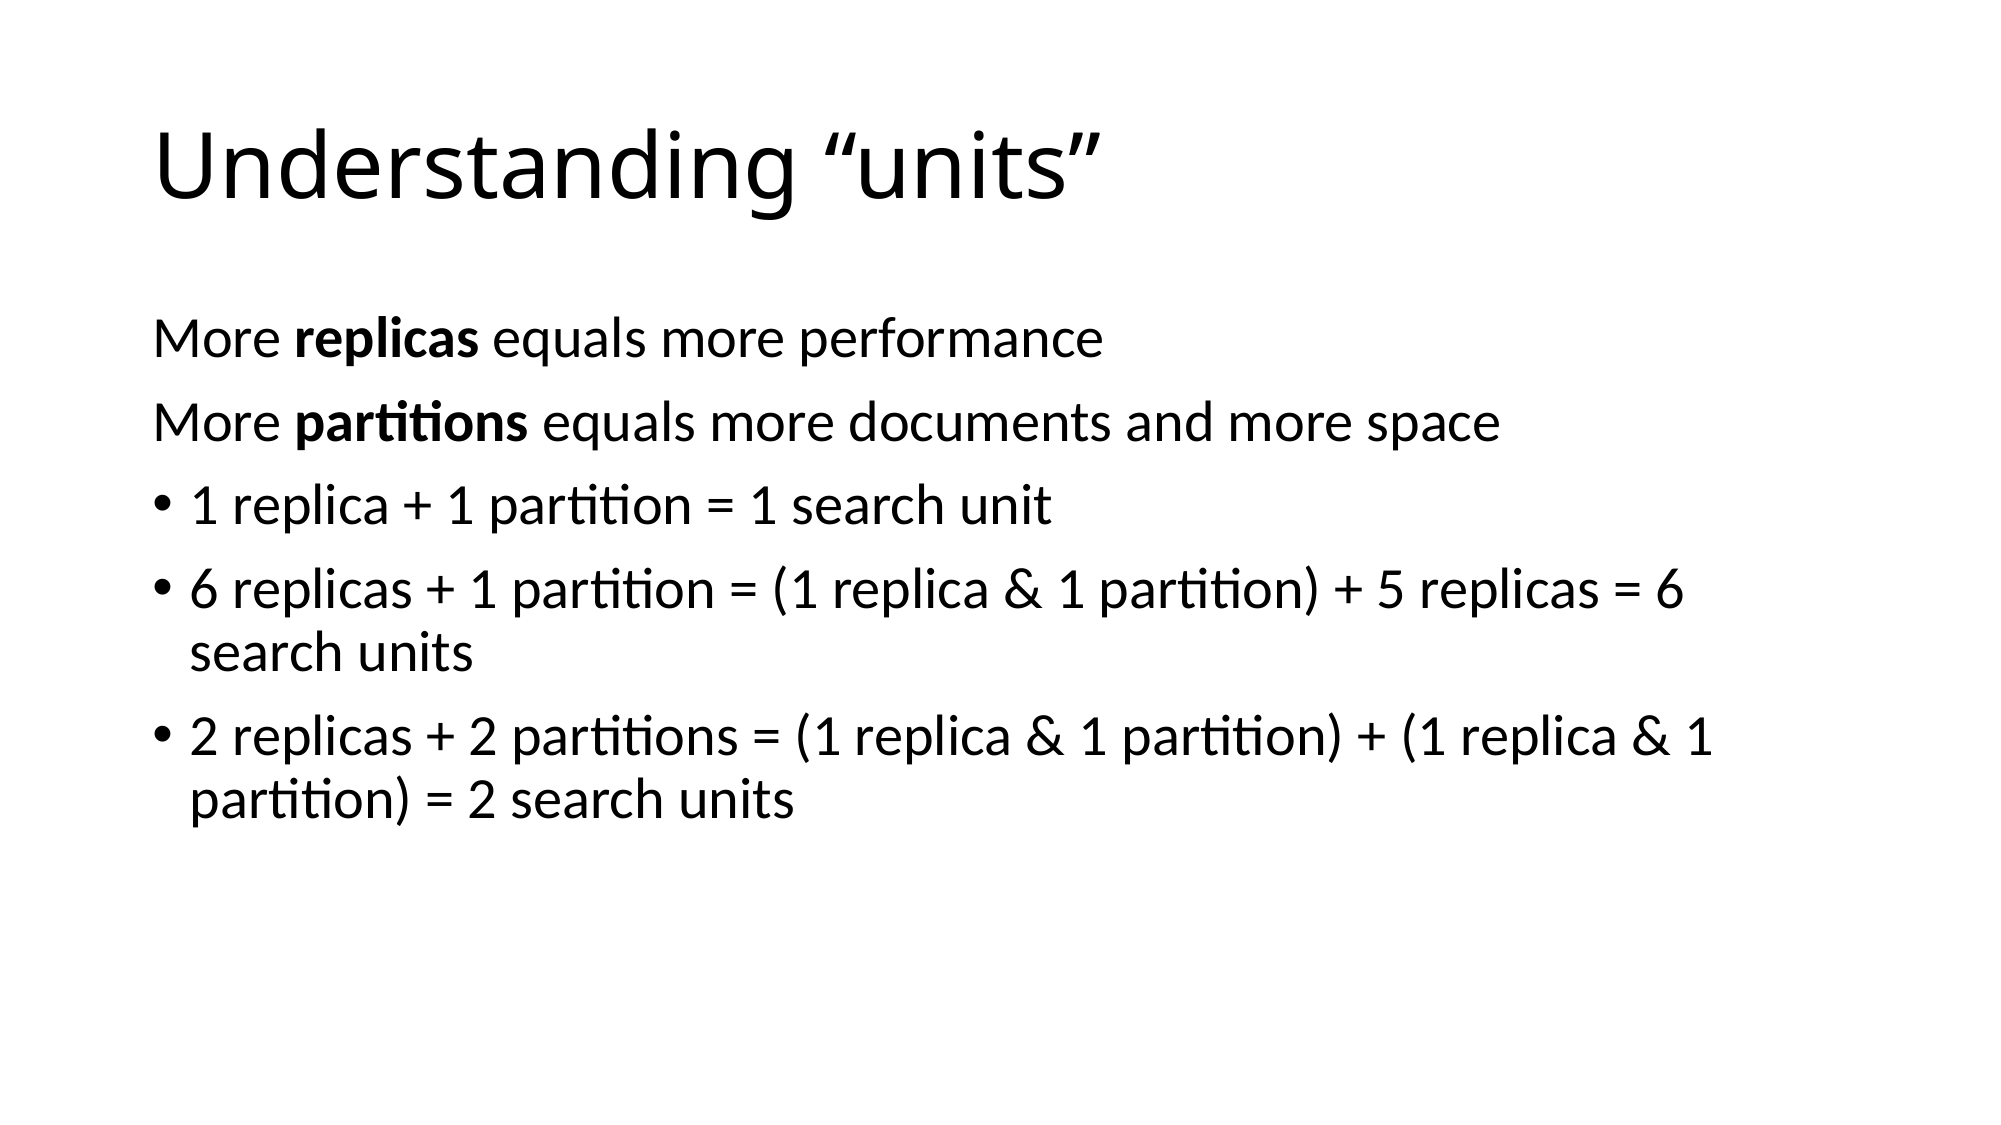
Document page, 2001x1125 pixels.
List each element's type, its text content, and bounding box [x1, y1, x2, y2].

title Understanding “units” [137, 59, 1863, 278]
list More replicas equals more performance More partitions equals more documents and more space 1 replica + 1 partition = 1 search unit 6 replicas + 1 partition = (1 replica & 1 partition) + 5 replicas = 6 search units 2 replicas + 2 partitions = (1 replica & 1 partition) + (1 replica & 1 partition) = 2 search units [137, 299, 1863, 1014]
